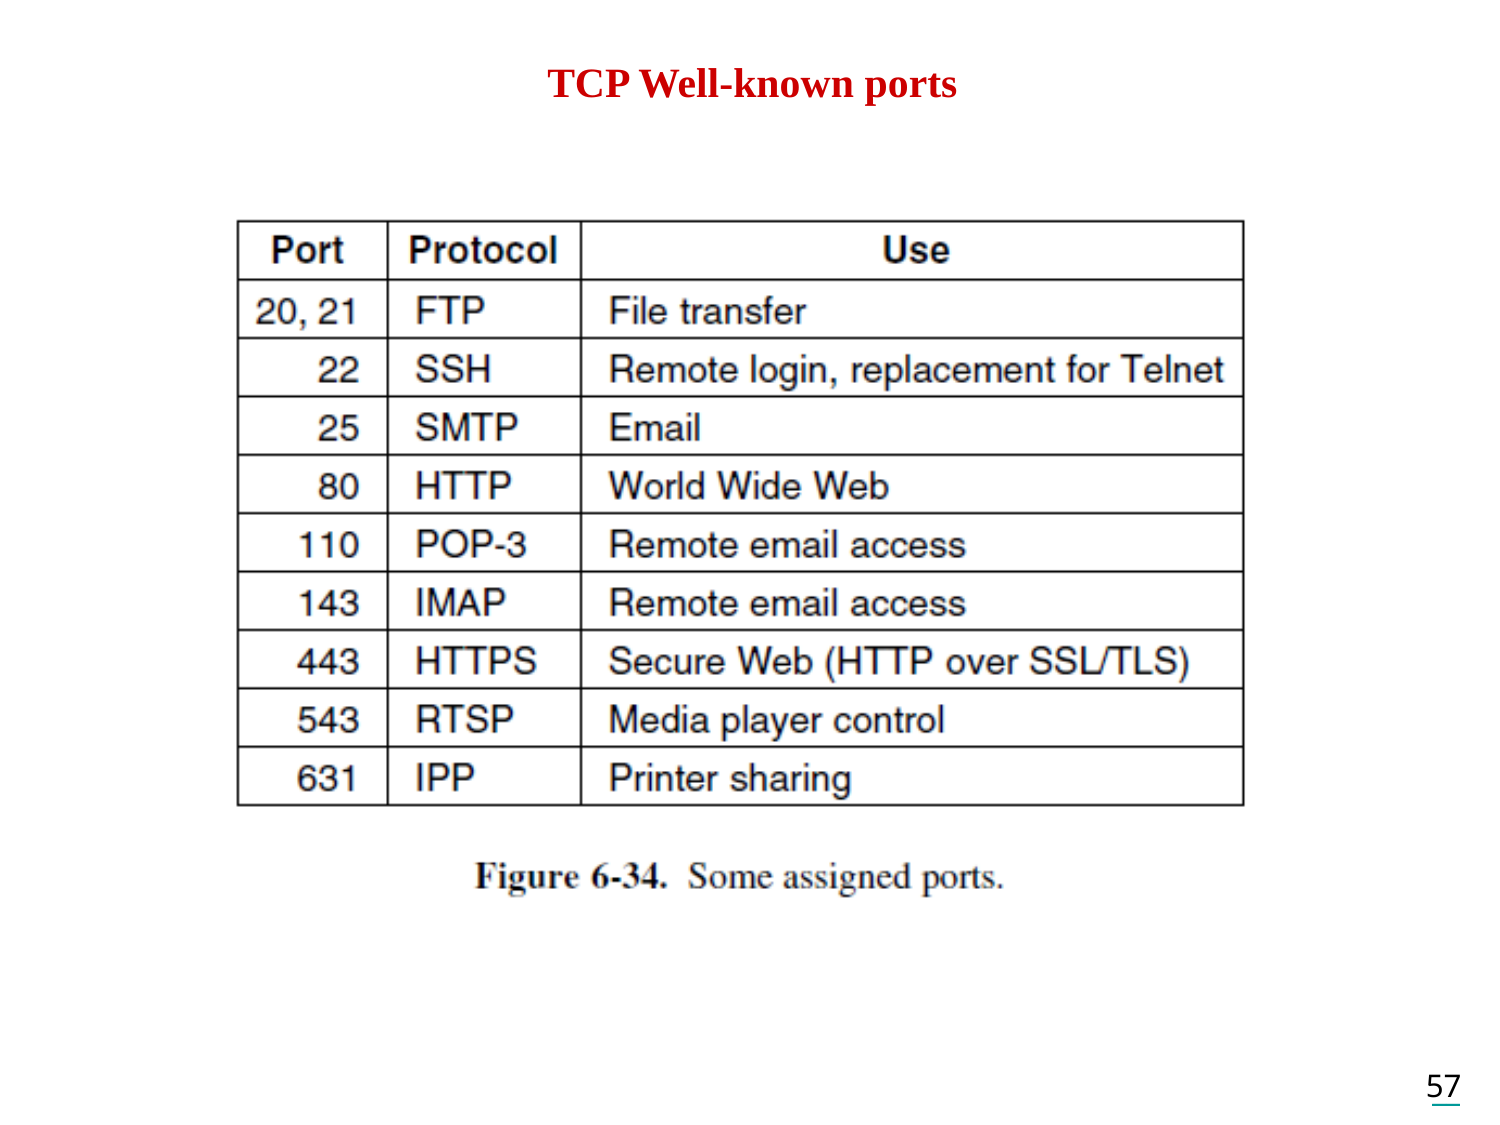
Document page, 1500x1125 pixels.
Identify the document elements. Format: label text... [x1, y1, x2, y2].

picture [0, 184, 1500, 941]
title TCP Well-known ports [100, 26, 1405, 135]
